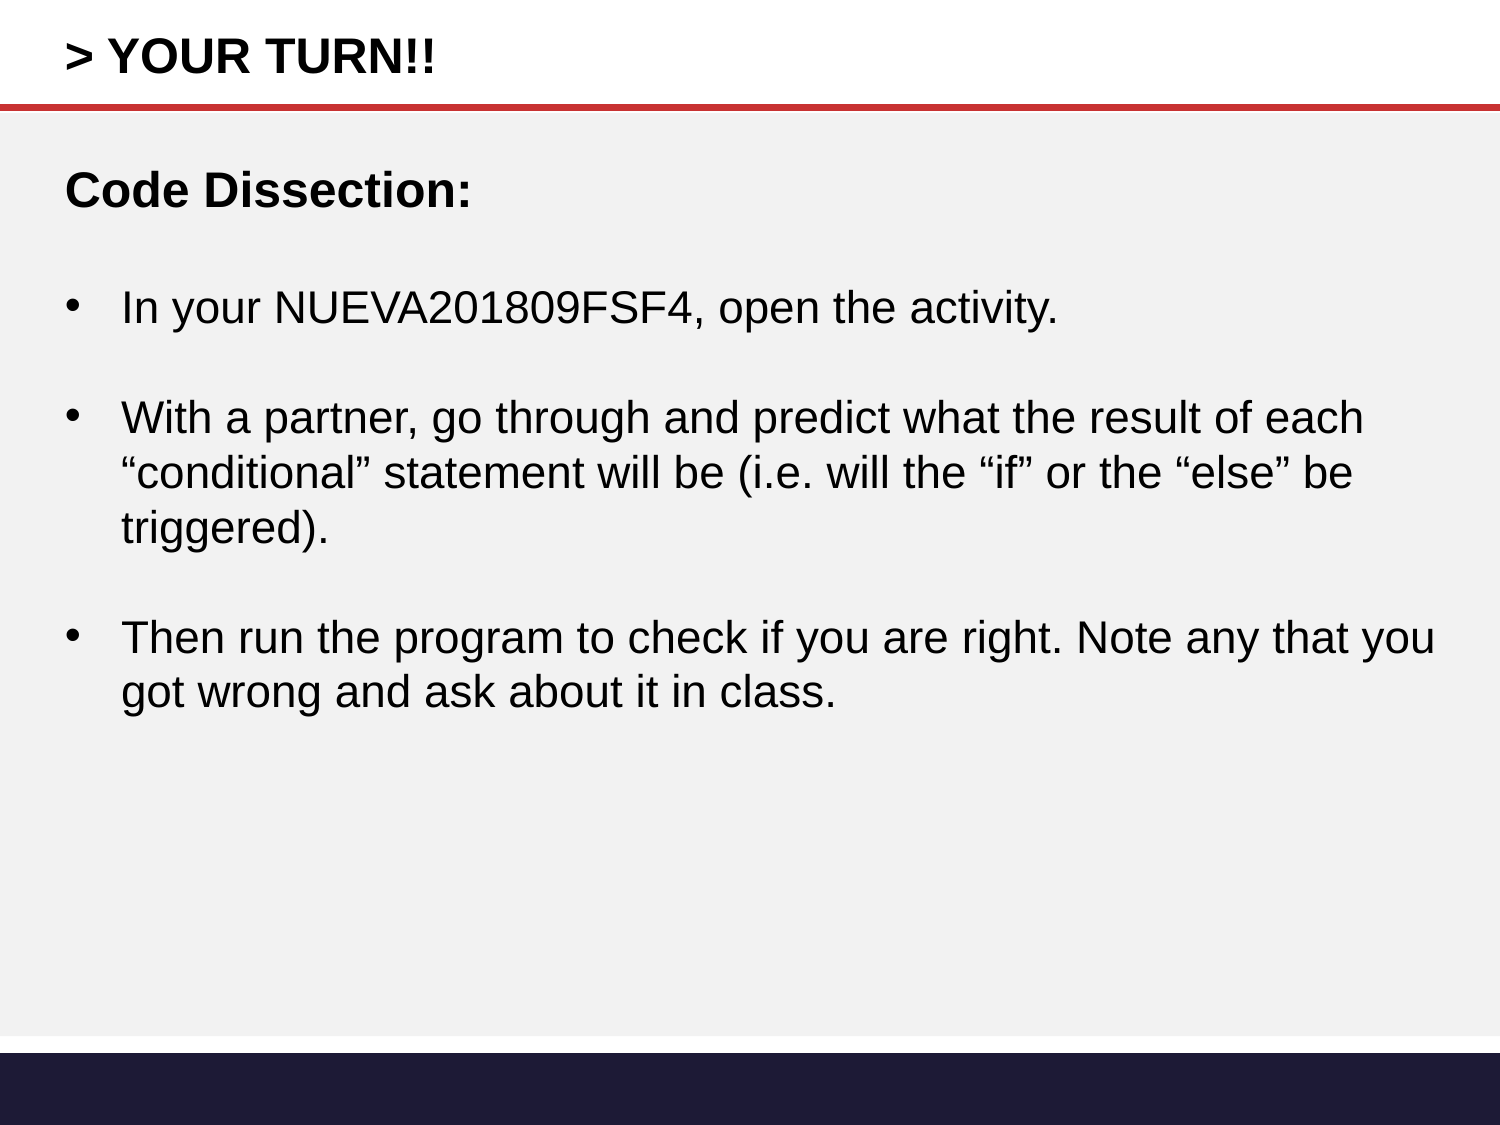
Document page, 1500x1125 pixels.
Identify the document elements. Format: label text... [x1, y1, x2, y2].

text_box > YOUR TURN!! [50, 16, 913, 91]
text_box [0, 112, 1500, 1037]
text_box Code Dissection: In your NUEVA201809FSF4, open the activity. With a partner, go through and predict what the result of each “conditional” statement will be (i.e. will the “if” or the “else” be triggered). Then run the program to check if you are right. Note any that you got wrong and ask about it in class. [49, 149, 1475, 725]
